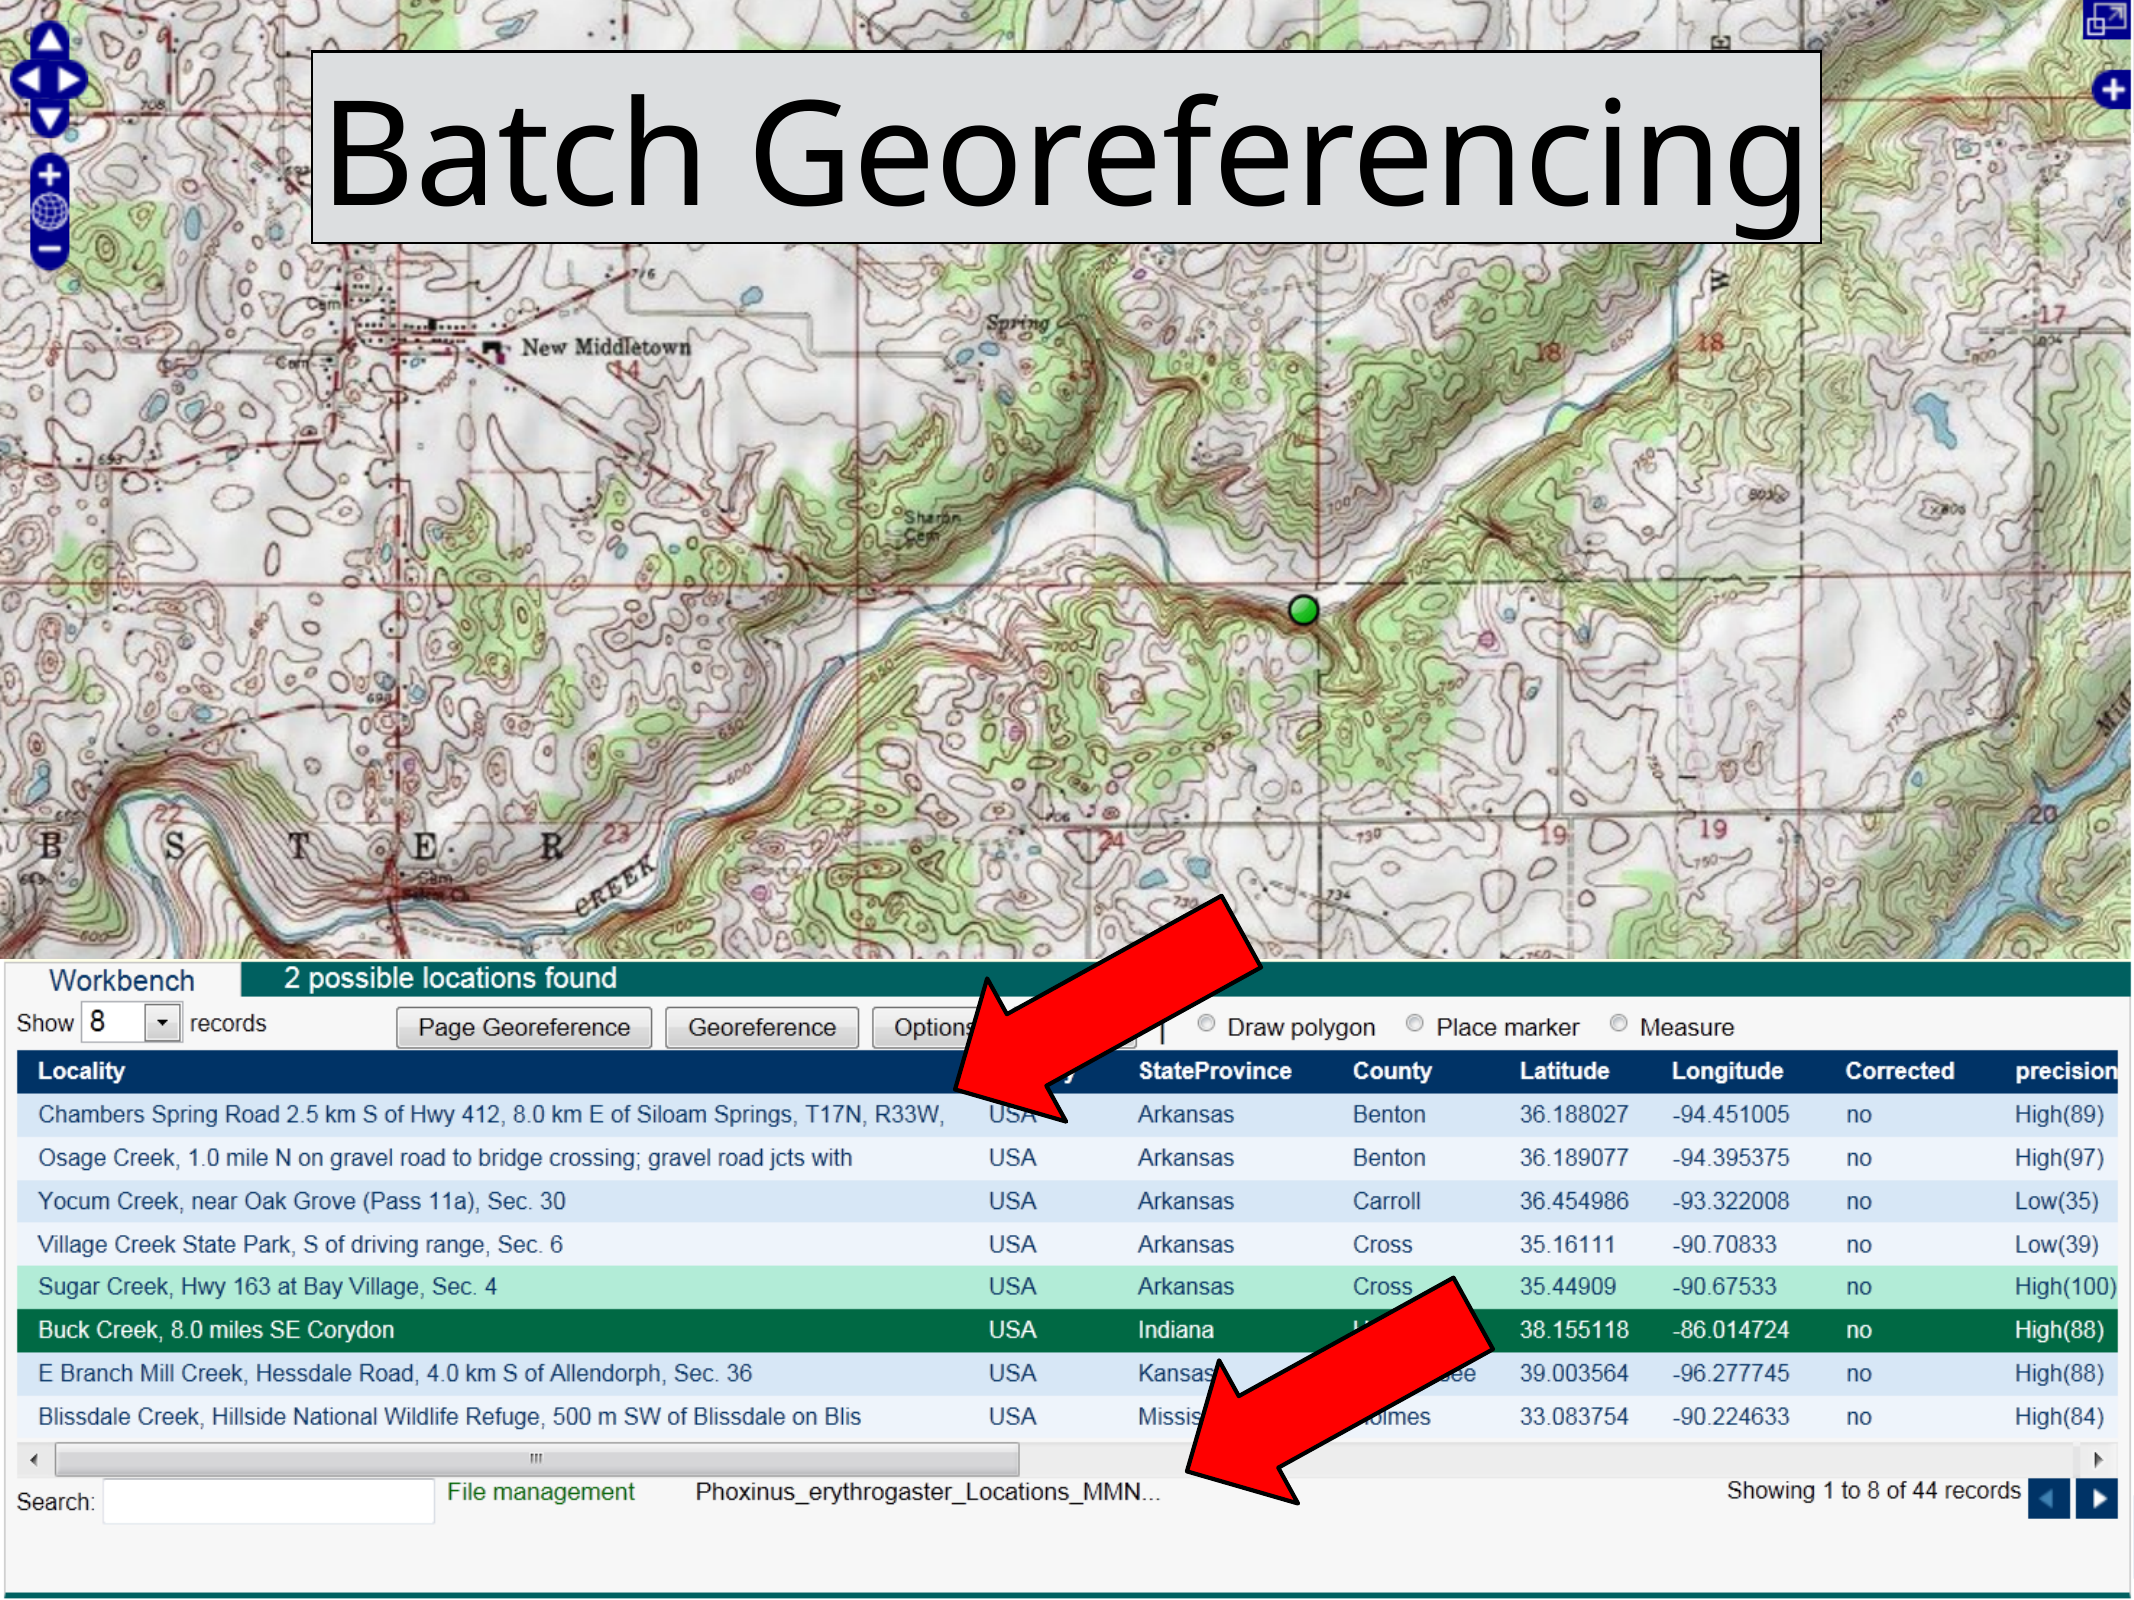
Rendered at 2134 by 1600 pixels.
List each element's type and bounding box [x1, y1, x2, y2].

text_box [0, 0, 2134, 1600]
